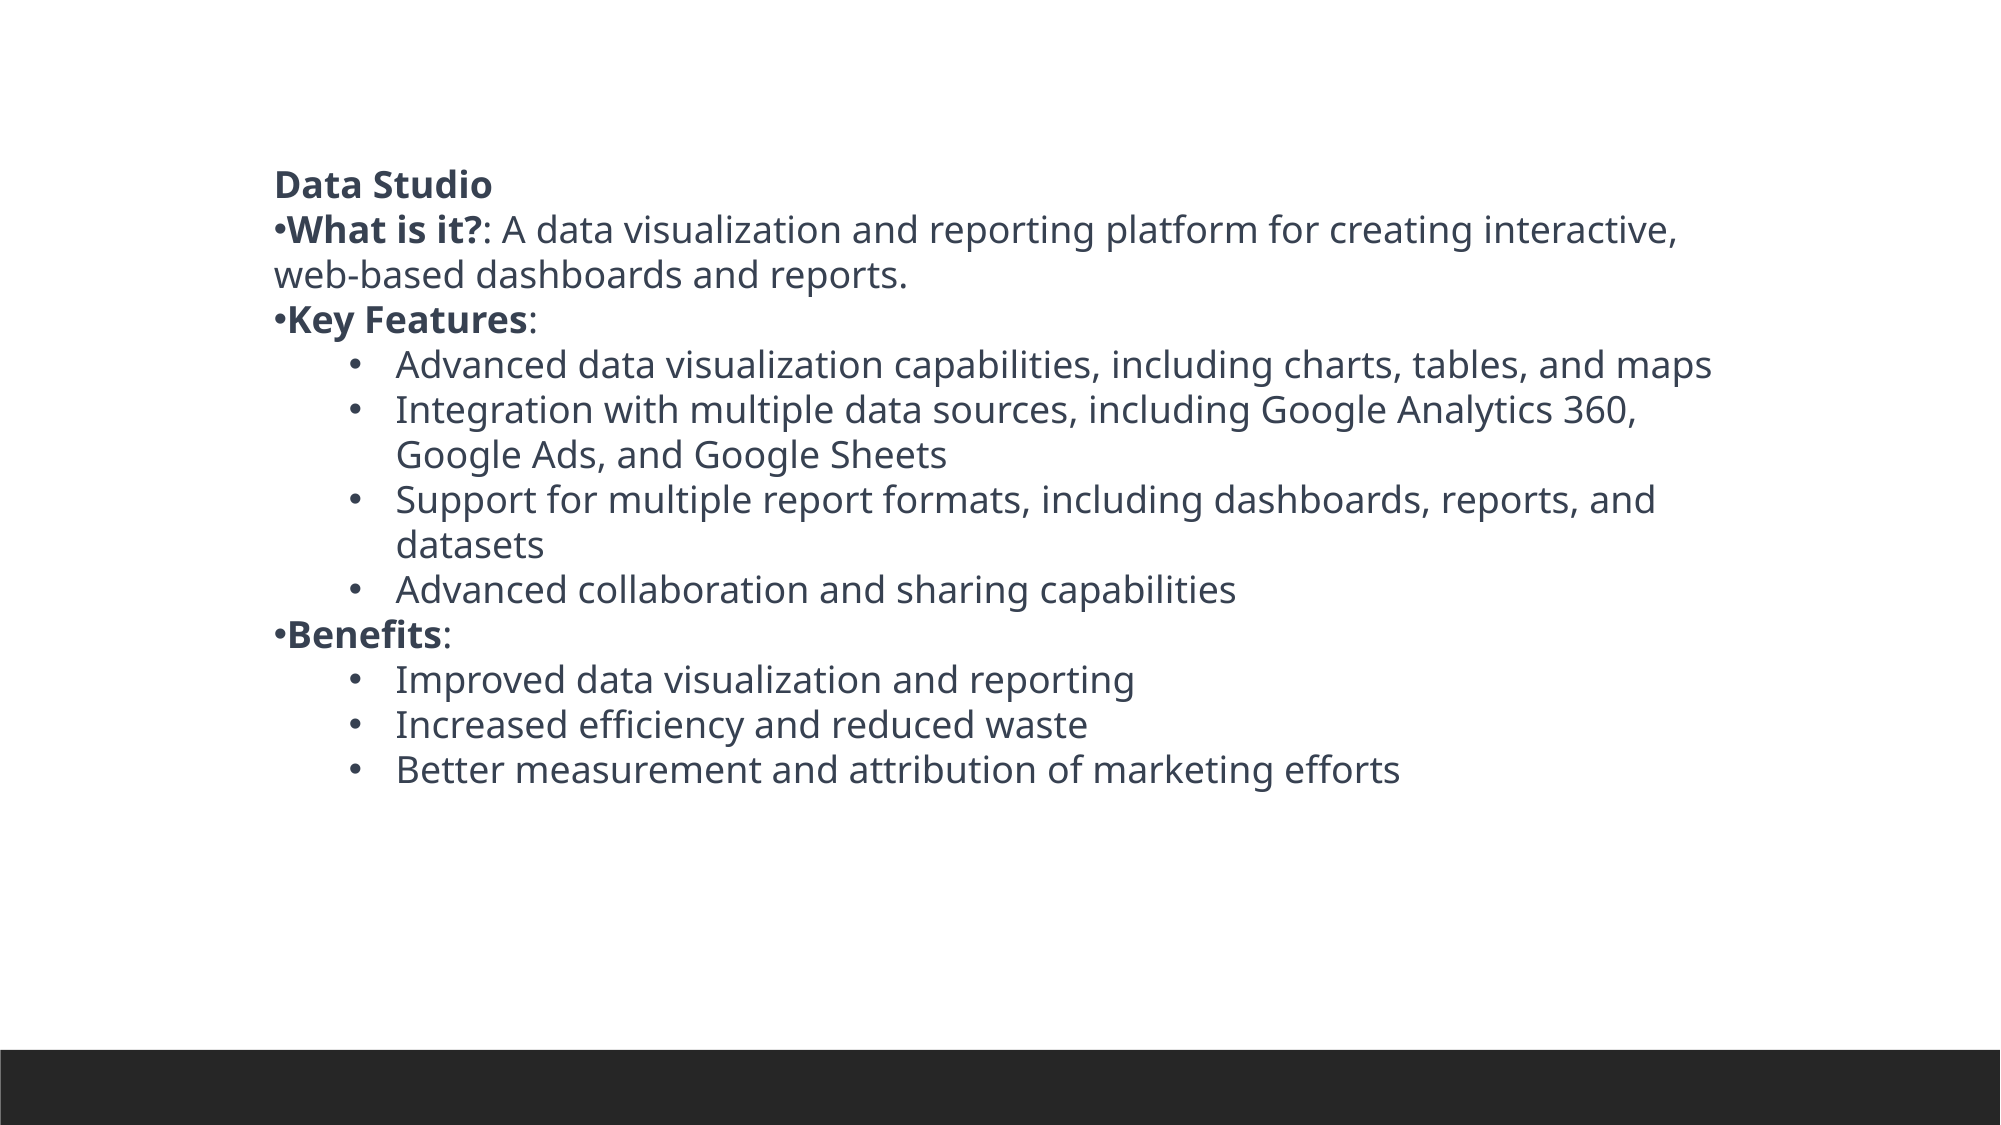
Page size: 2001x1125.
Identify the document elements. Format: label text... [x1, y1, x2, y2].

text_box Data Studio What is it?: A data visualization and reporting platform for creating interactive, web-based dashboards and reports. Key Features: Advanced data visualization capabilities, including charts, tables, and maps Integration with multiple data sources, including Google Analytics 360, Google Ads, and Google Sheets Support for multiple report formats, including dashboards, reports, and datasets Advanced collaboration and sharing capabilities Benefits: Improved data visualization and reporting Increased efficiency and reduced waste Better measurement and attribution of marketing efforts [258, 153, 1778, 798]
